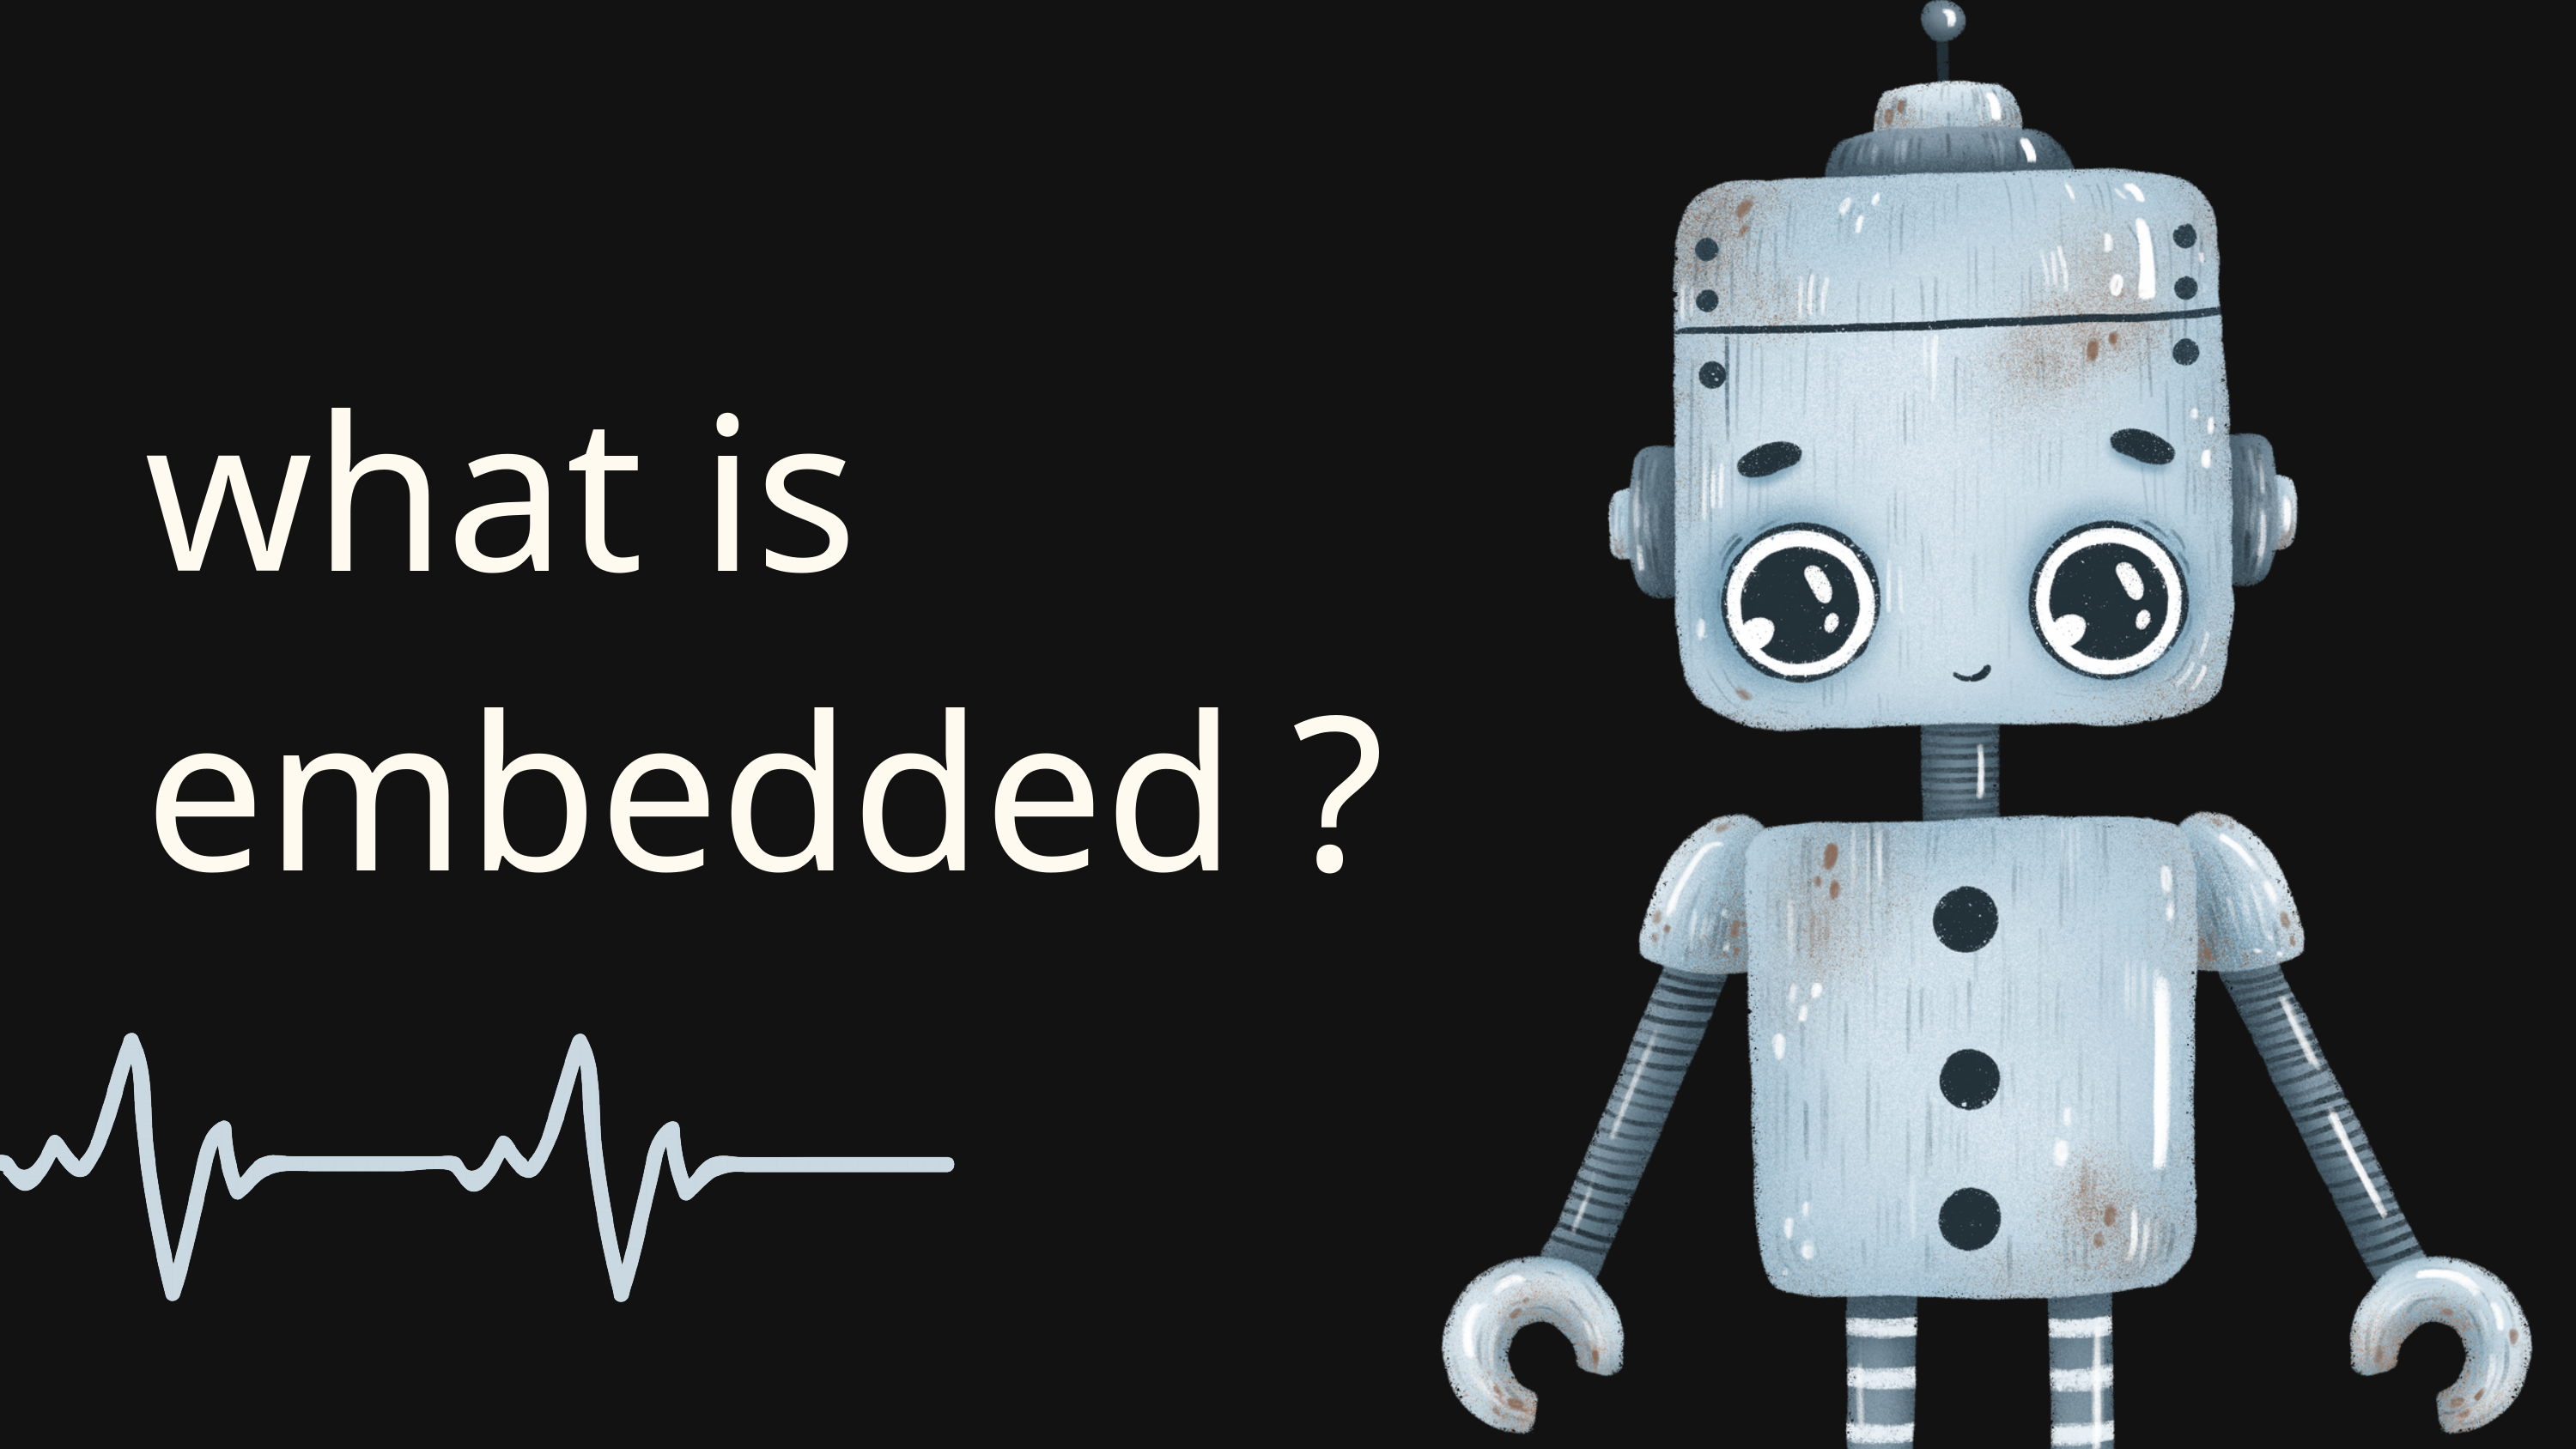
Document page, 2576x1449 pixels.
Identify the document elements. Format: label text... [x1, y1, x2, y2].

text_box what is embedded ? [144, 312, 1578, 914]
text_box [0, 1030, 957, 1304]
text_box [1441, 0, 2534, 1449]
